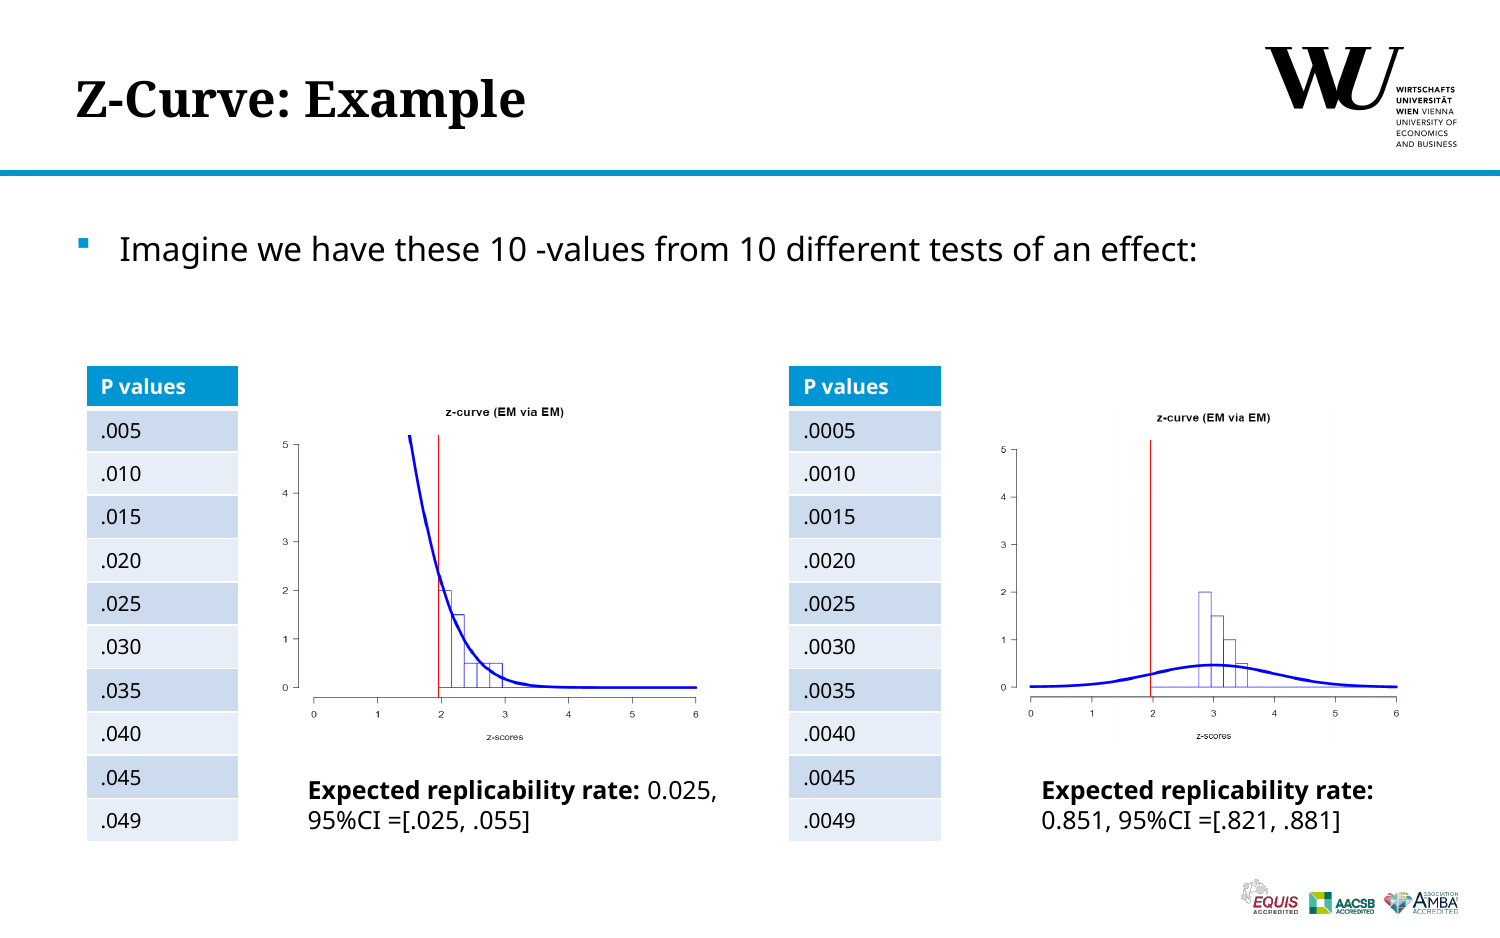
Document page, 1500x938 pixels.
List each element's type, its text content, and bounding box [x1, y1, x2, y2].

table_cell .015 [87, 496, 238, 538]
table_cell .0015 [789, 496, 941, 538]
table_cell .010 [87, 453, 238, 494]
table_cell .020 [87, 539, 238, 581]
picture [1241, 879, 1458, 914]
table_cell .0020 [789, 539, 941, 581]
table_cell .0025 [789, 583, 941, 624]
table_header P values [789, 366, 941, 406]
list Imagine we have these 10 -values from 10 different tests of an effect: [75, 220, 1438, 853]
table_cell .0049 [789, 799, 941, 841]
table_cell .030 [87, 626, 238, 668]
text_box Expected replicability rate: 0.025, 95%CI =[.025, .055] [293, 767, 747, 842]
table_cell .049 [87, 799, 238, 841]
picture [1265, 47, 1457, 149]
text_box Expected replicability rate: 0.851, 95%CI =[.821, .881] [1026, 767, 1458, 842]
table_cell .035 [87, 669, 238, 711]
table_cell .0045 [789, 756, 941, 798]
table_cell .025 [87, 583, 238, 624]
picture [270, 402, 704, 740]
table_cell .005 [87, 411, 238, 451]
table_cell .0005 [789, 411, 941, 451]
table_cell .0030 [789, 626, 941, 668]
table_cell .0010 [789, 453, 941, 494]
table_cell .0035 [789, 669, 941, 711]
table_header P values [87, 366, 238, 406]
table_cell .045 [87, 756, 238, 798]
table_cell .040 [87, 713, 238, 754]
picture [989, 402, 1415, 748]
title Z-Curve: Example [75, 22, 1198, 172]
table_cell .0040 [789, 713, 941, 754]
